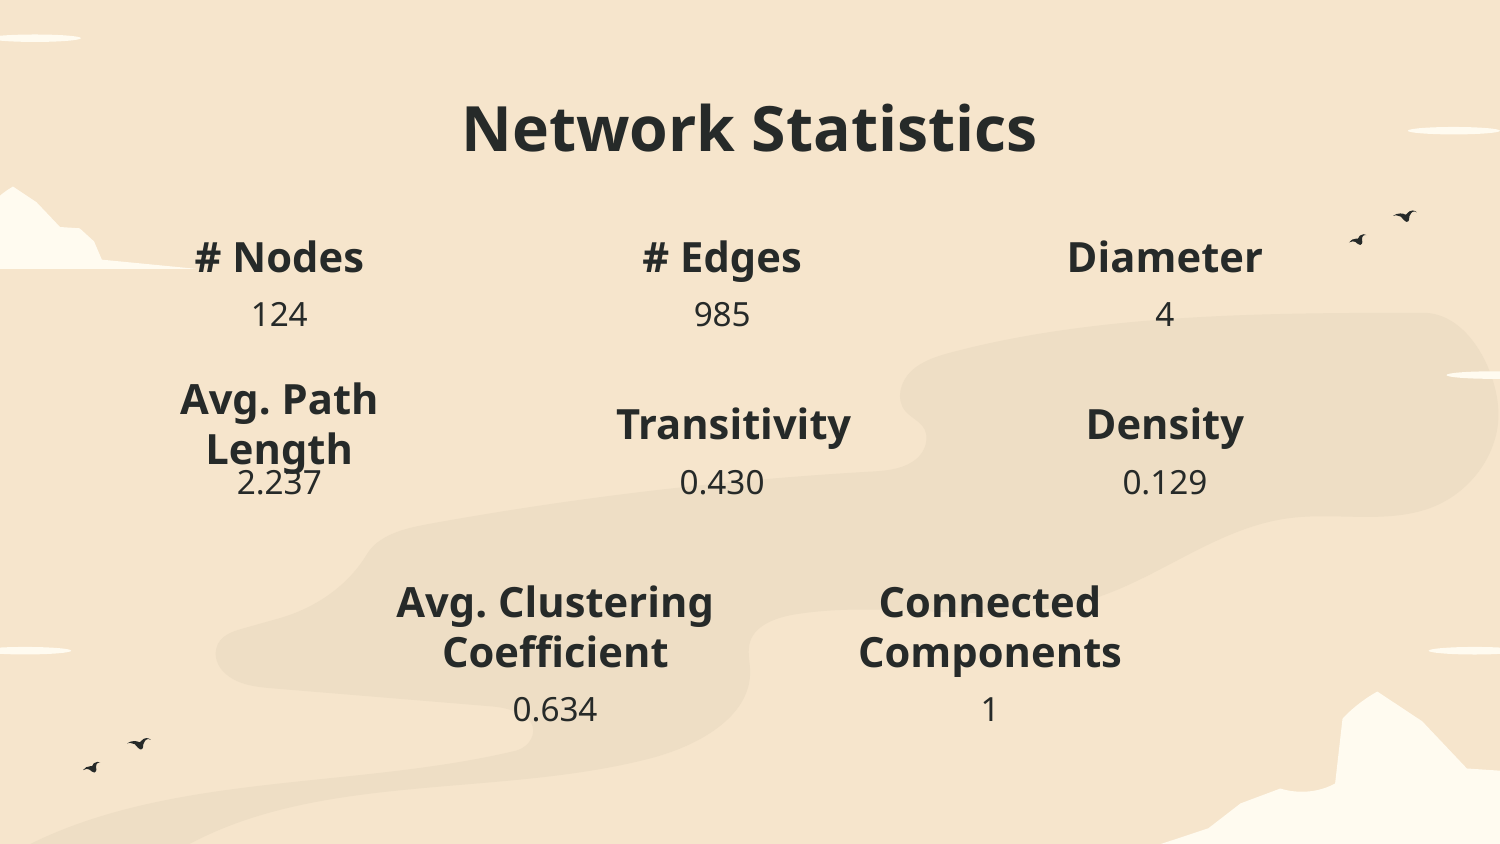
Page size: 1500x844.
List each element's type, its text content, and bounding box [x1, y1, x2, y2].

title # Nodes [90, 220, 469, 278]
title Avg. Clustering Coefficient [366, 579, 745, 673]
subtitle 2.237 [90, 445, 469, 526]
title # Edges [533, 220, 912, 278]
title Transitivity [544, 387, 923, 458]
subtitle 985 [533, 278, 912, 358]
title Connected Components [801, 579, 1180, 673]
subtitle 0.634 [366, 673, 745, 753]
title Network Statistics [118, 74, 1382, 169]
title Density [975, 387, 1355, 445]
title Diameter [975, 220, 1355, 278]
subtitle 4 [975, 278, 1355, 358]
subtitle 124 [90, 278, 469, 358]
subtitle 1 [801, 673, 1180, 753]
subtitle 0.129 [975, 445, 1355, 526]
title Avg. Path Length [90, 387, 469, 445]
subtitle 0.430 [533, 445, 912, 526]
